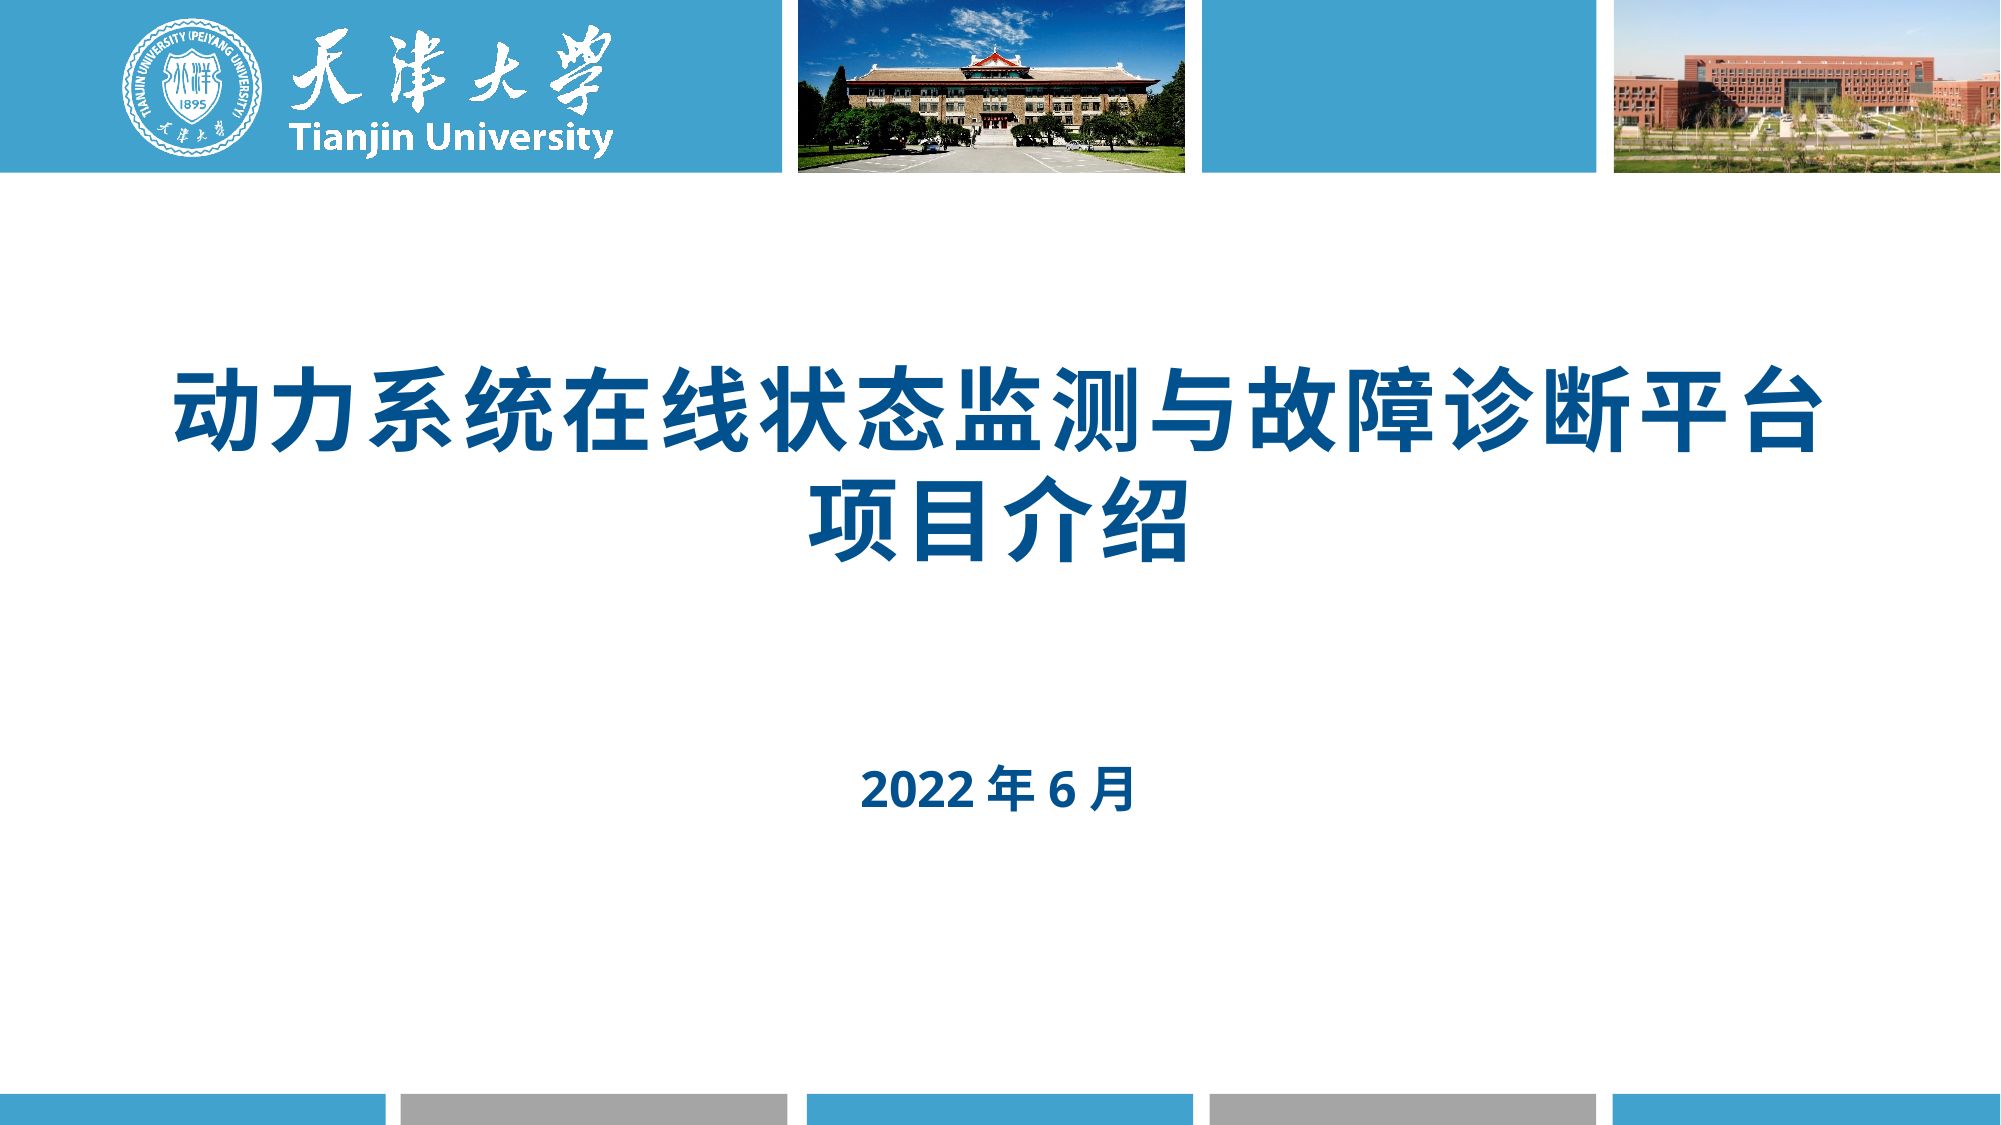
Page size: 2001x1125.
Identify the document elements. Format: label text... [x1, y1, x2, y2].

text_box 动力系统在线状态监测与故障诊断平台 项目介绍 [0, 345, 2000, 581]
picture [1613, 0, 2000, 173]
picture [117, 14, 267, 161]
text_box 2022年6月 [729, 719, 1271, 825]
picture [798, 0, 1185, 173]
picture [284, 13, 618, 165]
